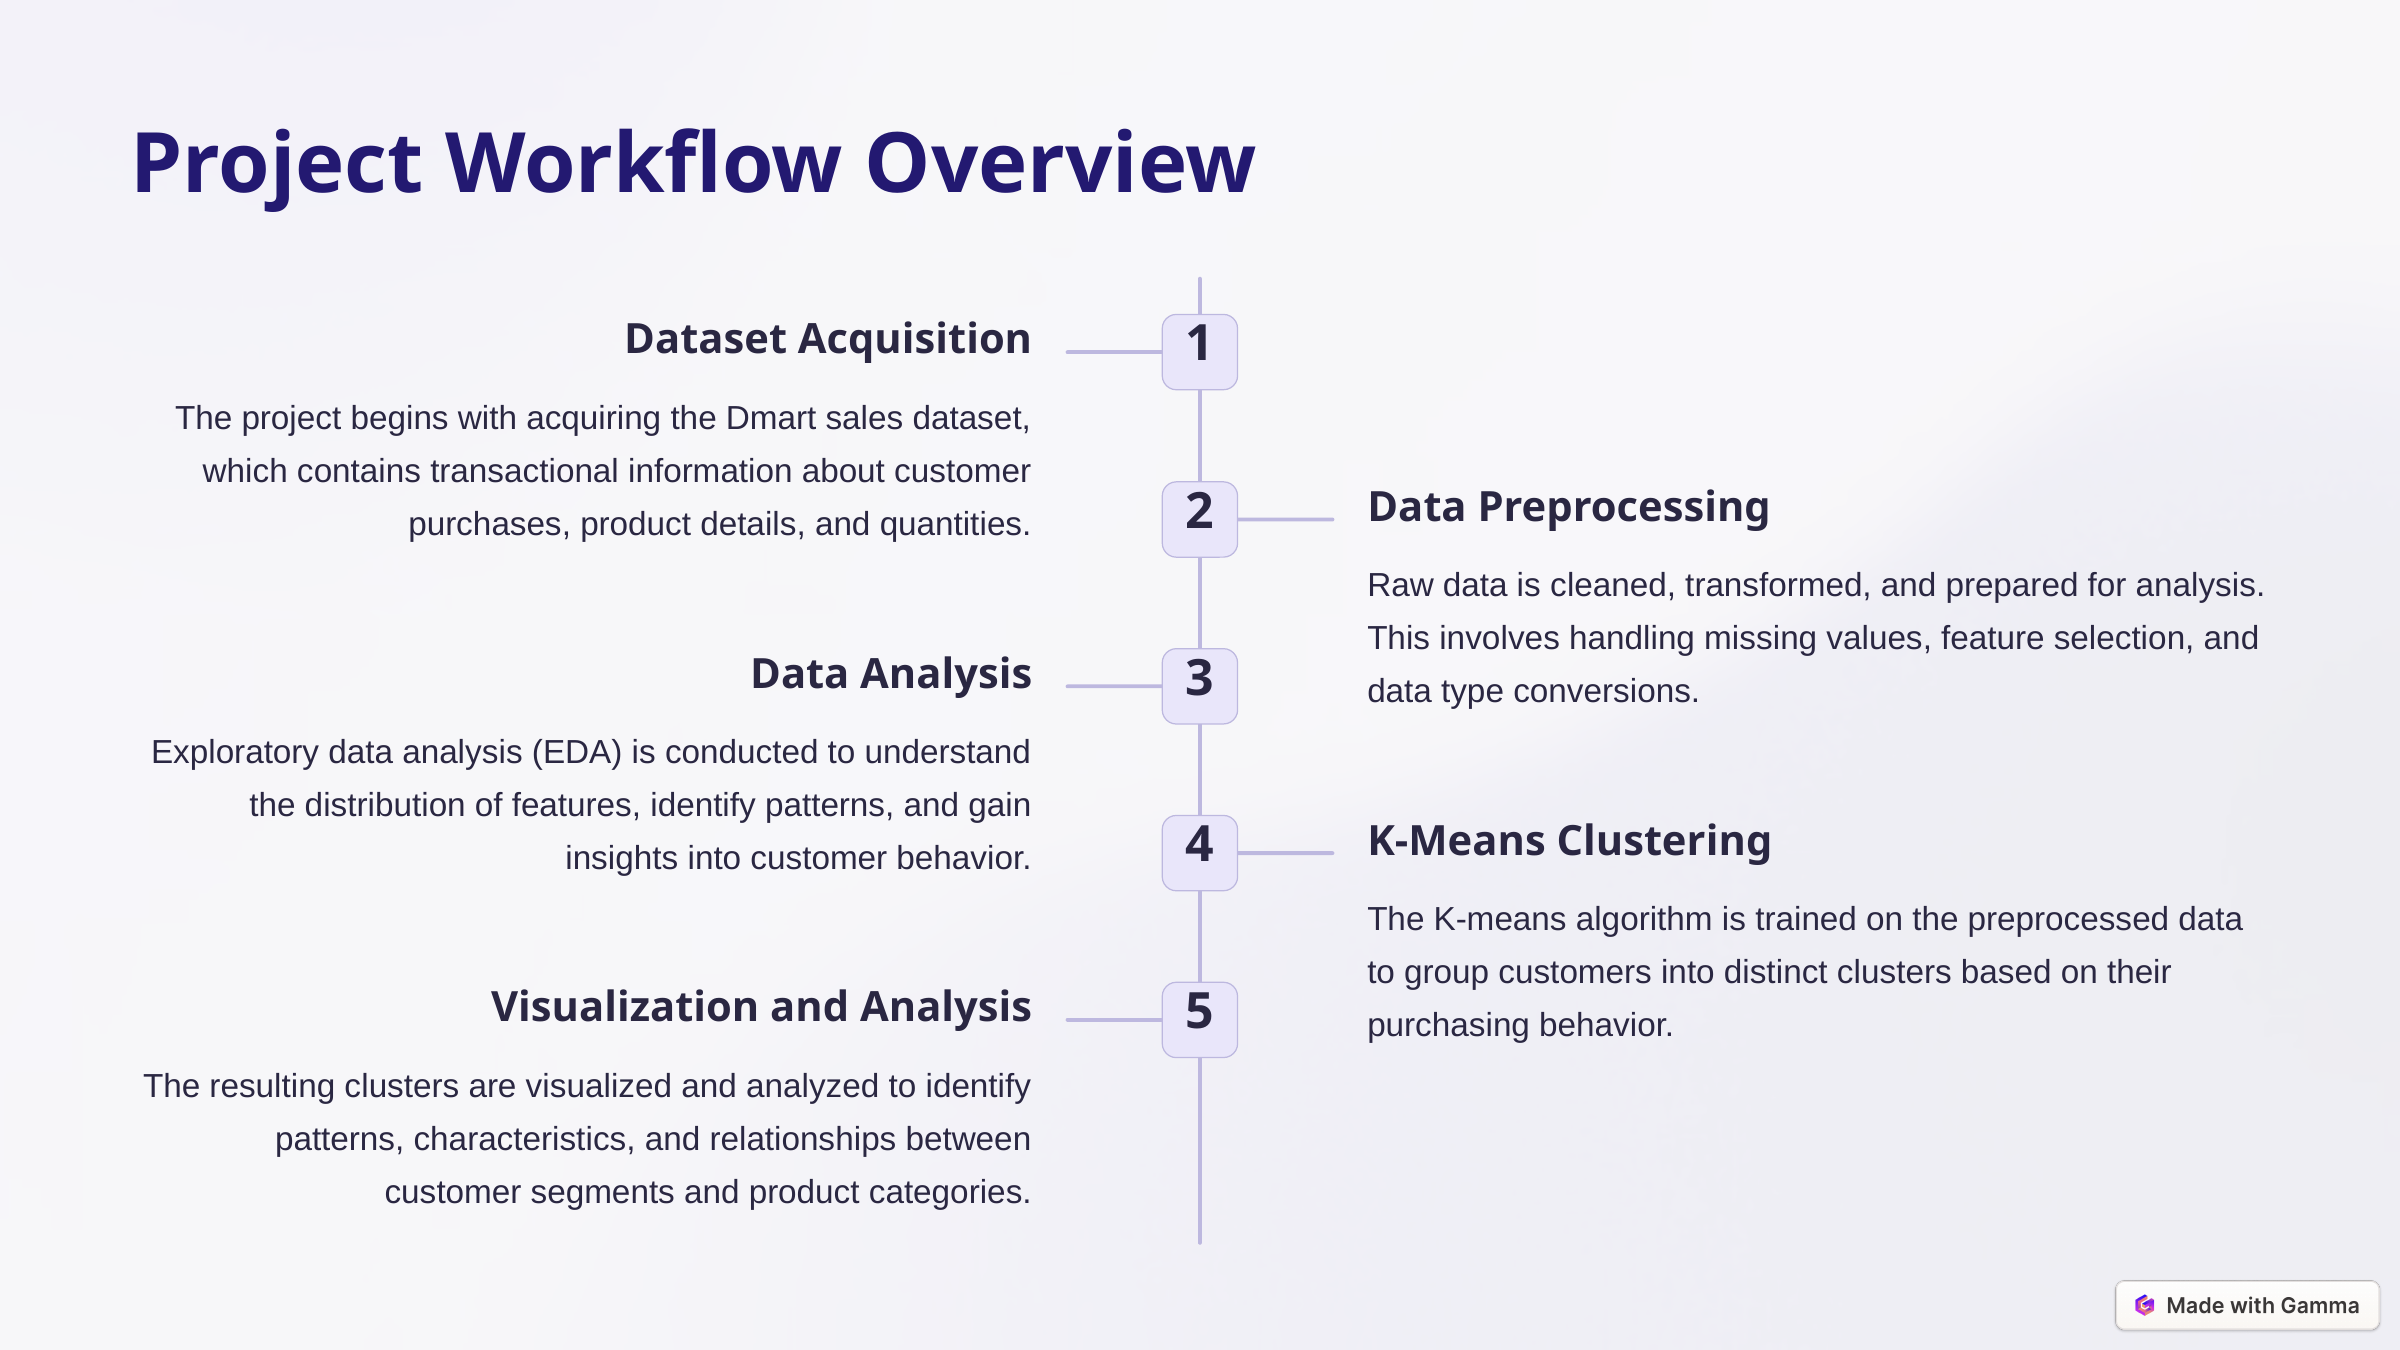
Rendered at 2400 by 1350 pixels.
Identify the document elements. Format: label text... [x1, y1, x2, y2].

text_box Project Workflow Overview [130, 105, 1211, 210]
text_box [1198, 724, 1202, 815]
text_box [1198, 891, 1202, 982]
text_box [1065, 684, 1162, 689]
text_box Visualization and Analysis [522, 978, 1033, 1031]
text_box K-Means Clustering [1367, 811, 1786, 864]
text_box [1198, 276, 1202, 314]
text_box 1 [1174, 320, 1225, 384]
text_box [1162, 982, 1238, 1058]
text_box Raw data is cleaned, transformed, and prepared for analysis. This involves handling missing values, feature selection, and data type conversions. [1367, 550, 2270, 711]
text_box [1065, 350, 1162, 354]
text_box [1162, 648, 1238, 725]
text_box 3 [1174, 654, 1225, 718]
text_box [1162, 815, 1238, 891]
text_box Data Analysis [613, 644, 1033, 697]
text_box 5 [1174, 988, 1225, 1052]
text_box Dataset Acquisition [613, 310, 1033, 363]
text_box 2 [1174, 488, 1225, 551]
text_box [1198, 1058, 1202, 1245]
text_box [1198, 558, 1202, 648]
text_box The resulting clusters are visualized and analyzed to identify patterns, characteristics, and relationships between customer segments and product categories. [130, 1050, 1033, 1212]
text_box 4 [1174, 821, 1225, 885]
text_box [1238, 517, 1335, 522]
text_box [1162, 314, 1238, 390]
picture [2106, 1271, 2389, 1339]
text_box [1162, 481, 1238, 558]
text_box The K-means algorithm is trained on the preprocessed data to group customers into distinct clusters based on their purchasing behavior. [1367, 883, 2270, 1045]
text_box [1065, 1018, 1162, 1022]
text_box Exploratory data analysis (EDA) is conducted to understand the distribution of features, identify patterns, and gain insights into customer behavior. [130, 716, 1033, 878]
text_box [1238, 851, 1335, 856]
text_box [1198, 390, 1202, 481]
text_box Data Preprocessing [1367, 477, 1786, 530]
text_box The project begins with acquiring the Dmart sales dataset, which contains transactional information about customer purchases, product details, and quantities. [130, 382, 1033, 544]
